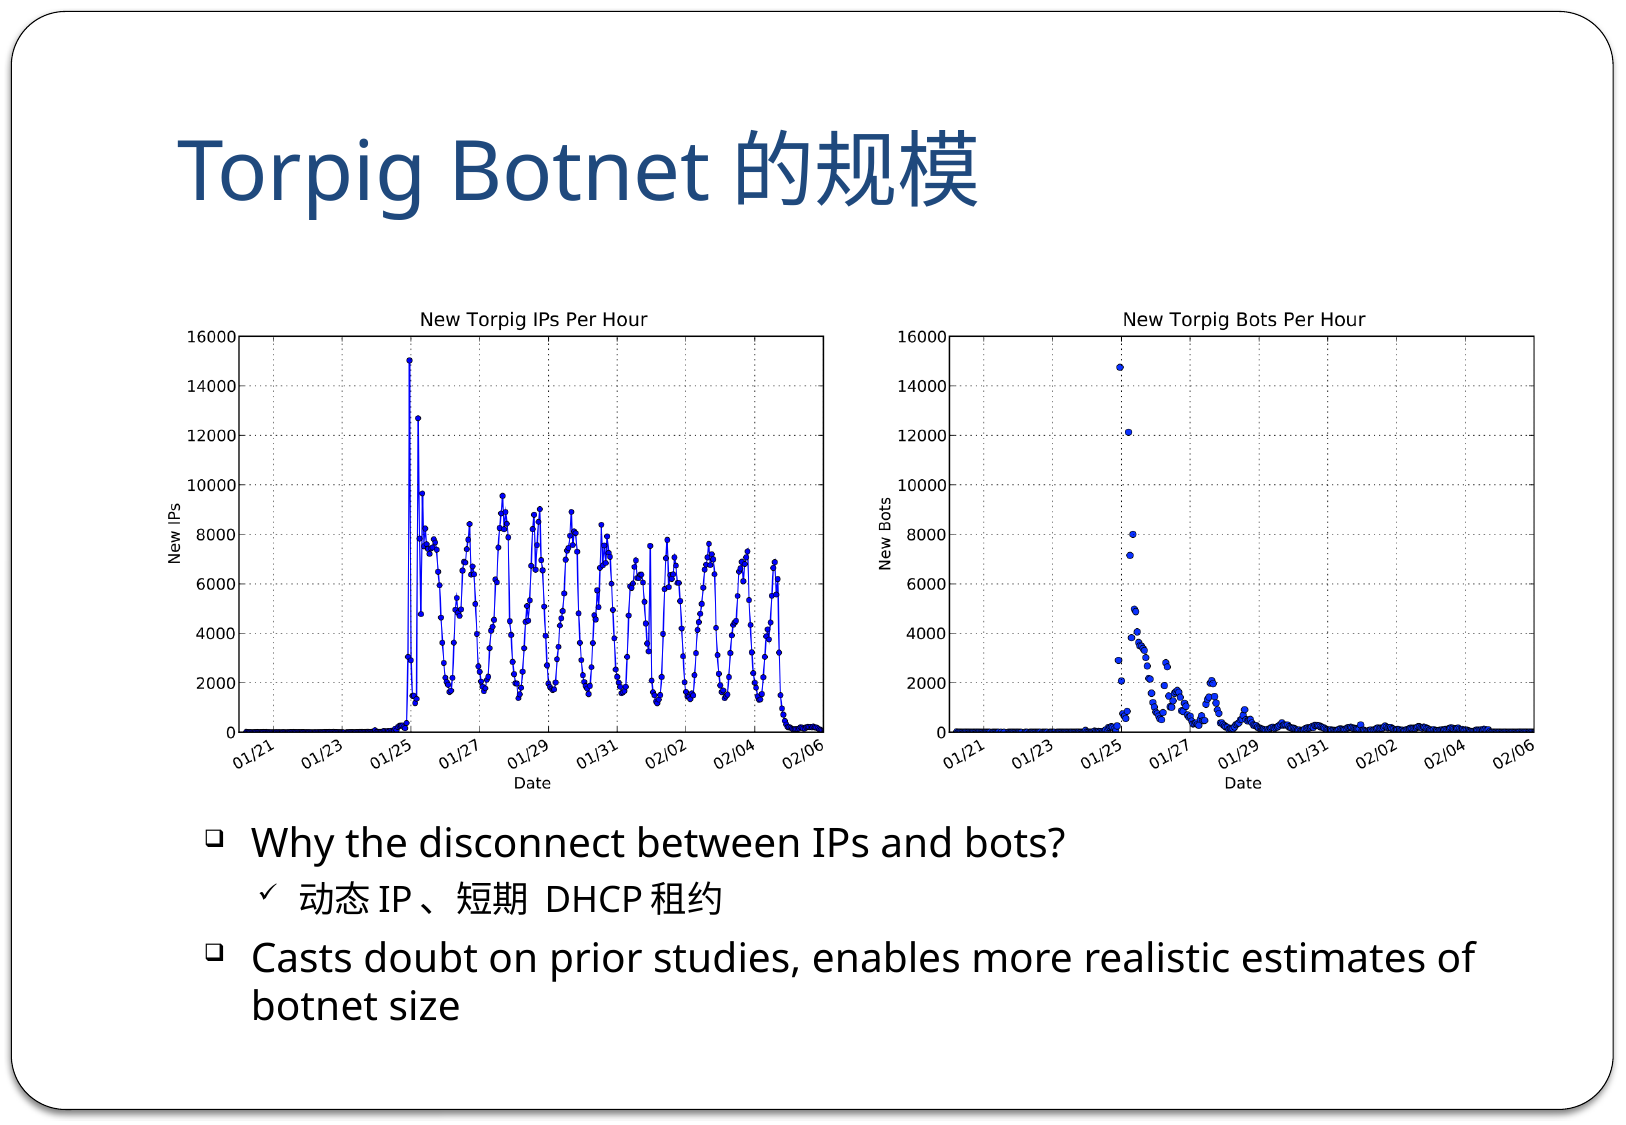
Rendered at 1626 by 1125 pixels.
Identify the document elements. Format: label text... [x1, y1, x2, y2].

title Torpig Botnet的规模 [162, 45, 1544, 233]
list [162, 293, 1544, 795]
text_box Why the disconnect between IPs and bots? 动态IP、短期 DHCP租约 Casts doubt on prior studies, enables more realistic estimates of botnet size [189, 809, 1537, 1037]
